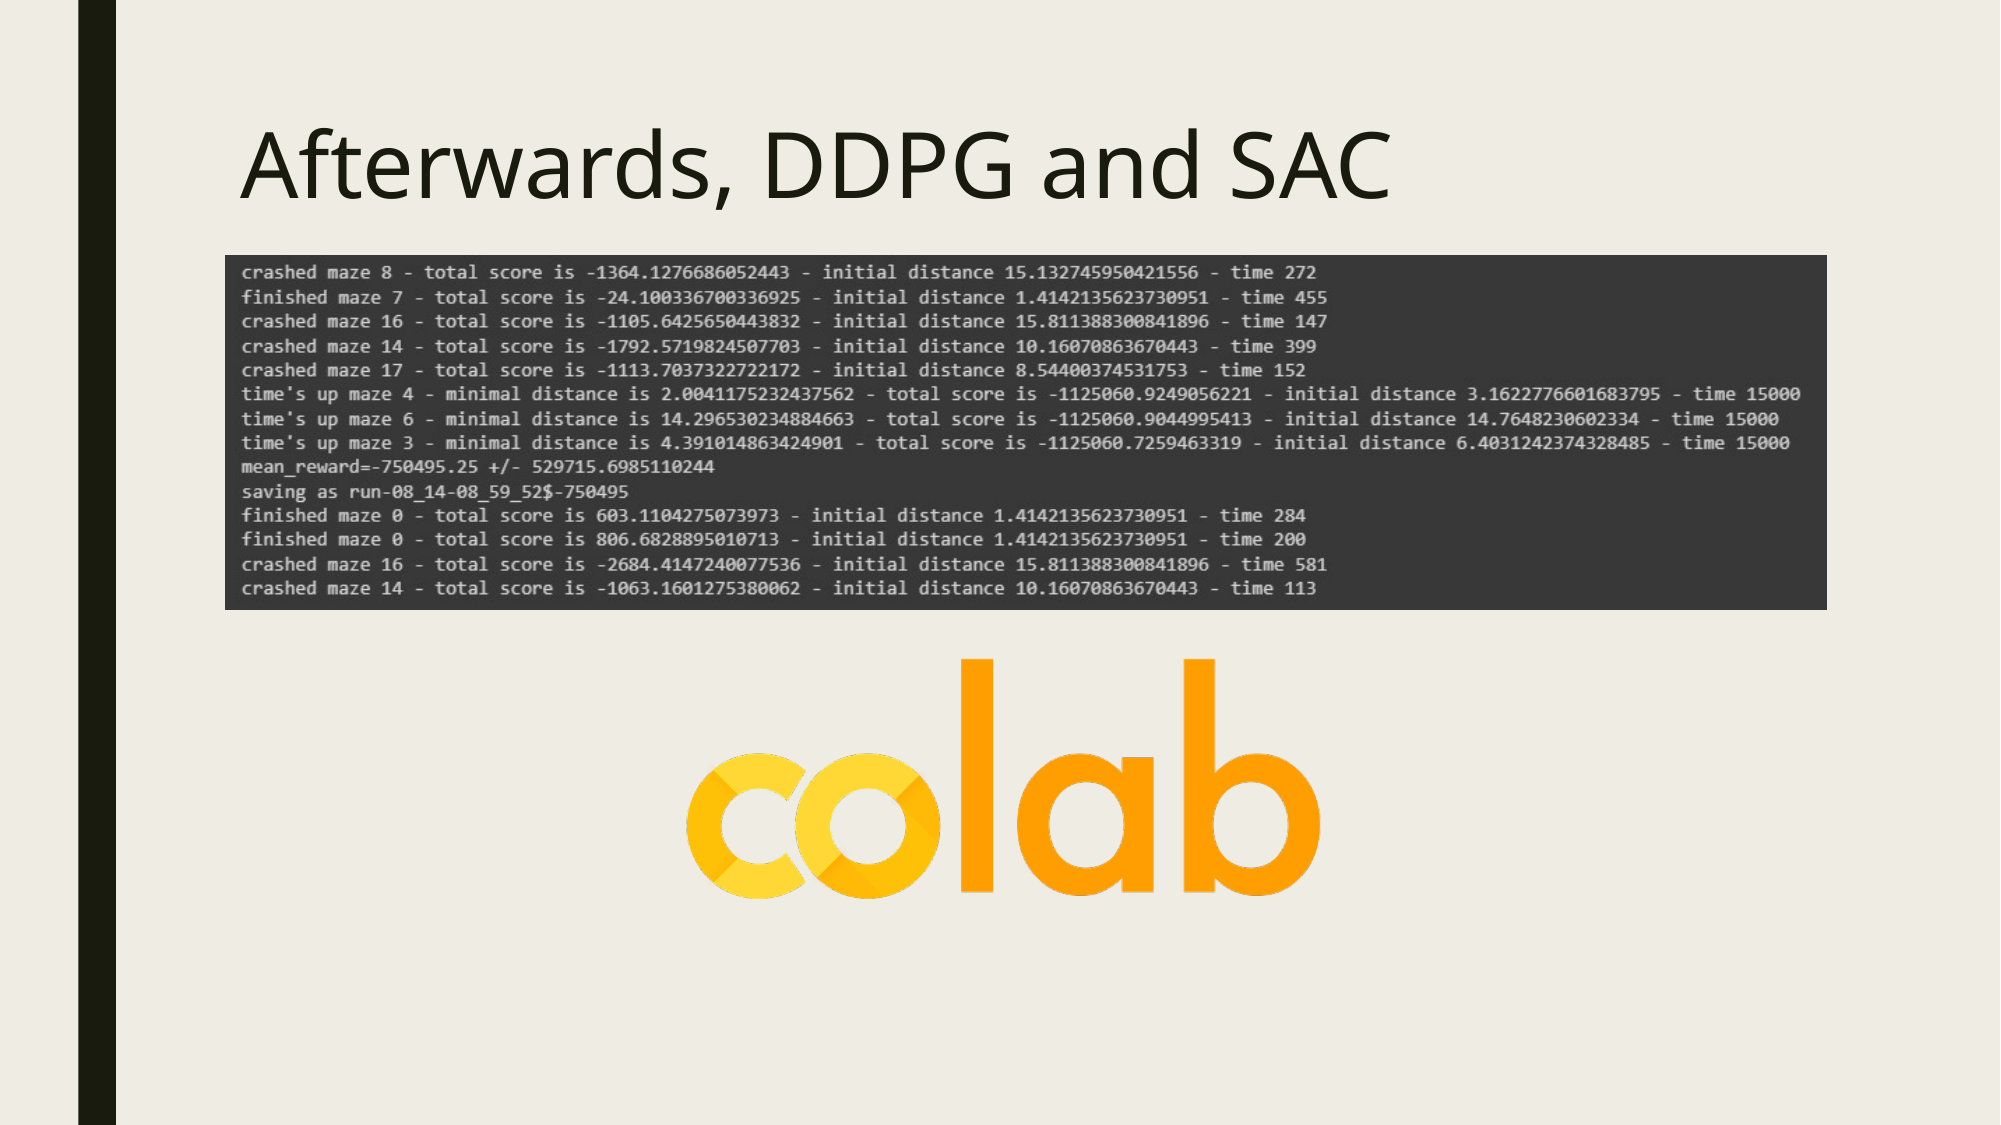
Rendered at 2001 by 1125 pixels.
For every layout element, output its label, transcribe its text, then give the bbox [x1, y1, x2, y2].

picture [224, 255, 1827, 968]
title Afterwards, DDPG and SAC [225, 112, 1800, 255]
